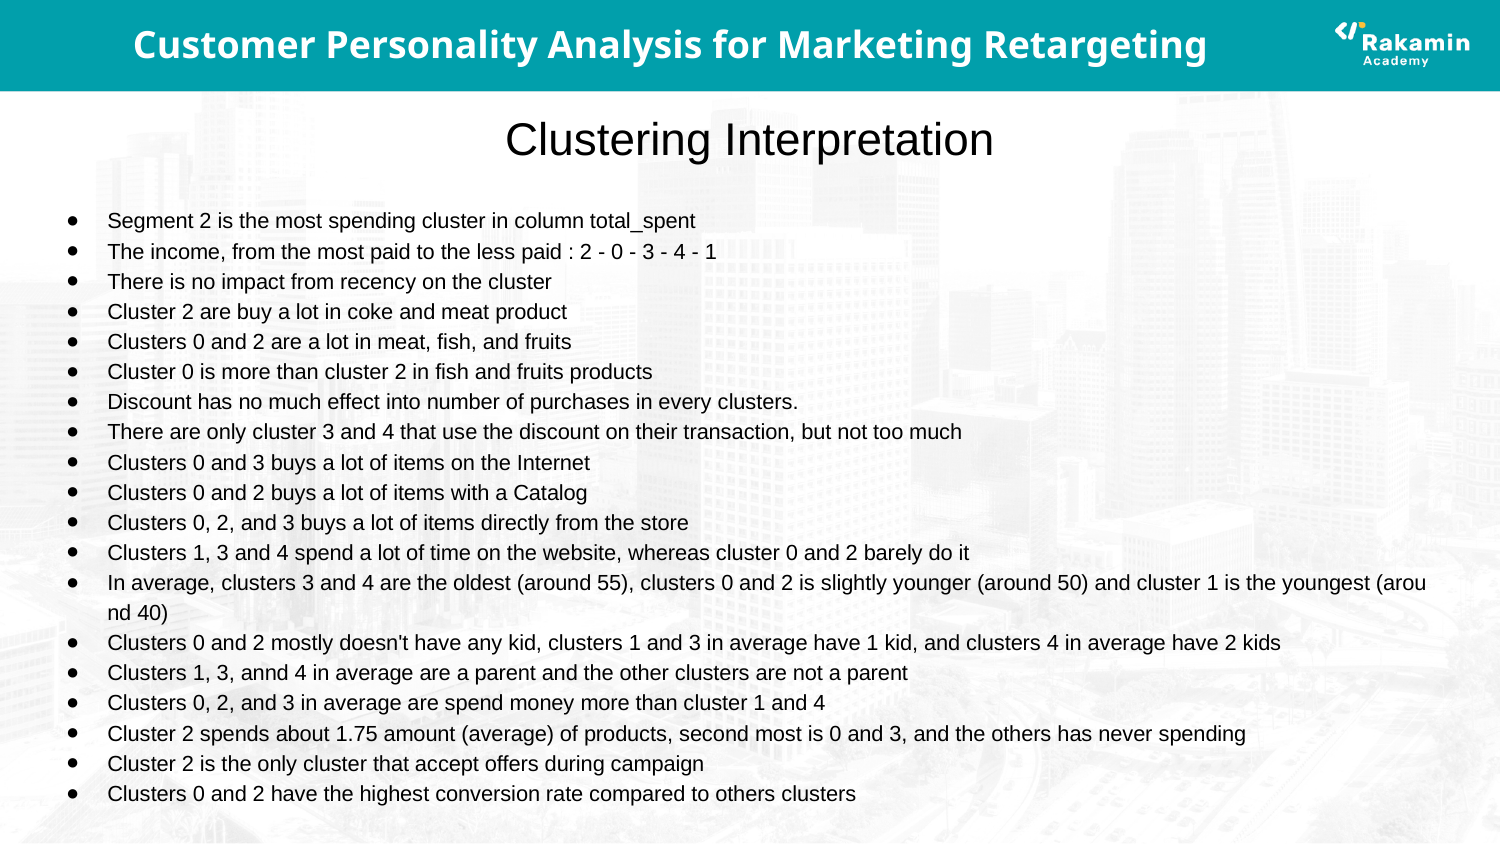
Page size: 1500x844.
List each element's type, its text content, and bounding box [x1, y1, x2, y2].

text_box Customer Personality Analysis for Marketing Retargeting [0, 6, 1342, 92]
picture [0, 0, 1500, 844]
title Clustering Interpretation [51, 94, 1449, 188]
list Segment 2 is the most spending cluster in column total_spent The income, from the most paid to the less paid : 2 - 0 - 3 - 4 - 1 There is no impact from recency on the cluster Cluster 2 are buy a lot in coke and meat product Clusters 0 and 2 are a lot in meat, fish, and fruits Cluster 0 is more than cluster 2 in fish and fruits products Discount has no much effect into number of purchases in every clusters. There are only cluster 3 and 4 that use the discount on their transaction, but not too much Clusters 0 and 3 buys a lot of items on the Internet Clusters 0 and 2 buys a lot of items with a Catalog Clusters 0, 2, and 3 buys a lot of items directly from the store Clusters 1, 3 and 4 spend a lot of time on the website, whereas cluster 0 and 2 barely do it In average, clusters 3 and 4 are the oldest (around 55), clusters 0 and 2 is slightly younger (around 50) and cluster 1 is the youngest (around 40) Clusters 0 and 2 mostly doesn't have any kid, clusters 1 and 3 in average have 1 kid, and clusters 4 in average have 2 kids Clusters 1, 3, annd 4 in average are a parent and the other clusters are not a parent Clusters 0, 2, and 3 in average are spend money more than cluster 1 and 4 Cluster 2 spends about 1.75 amount (average) of products, second most is 0 and 3, and the others has never spending Cluster 2 is the only cluster that accept offers during campaign Clusters 0 and 2 have the highest conversion rate compared to others clusters [51, 188, 1449, 822]
